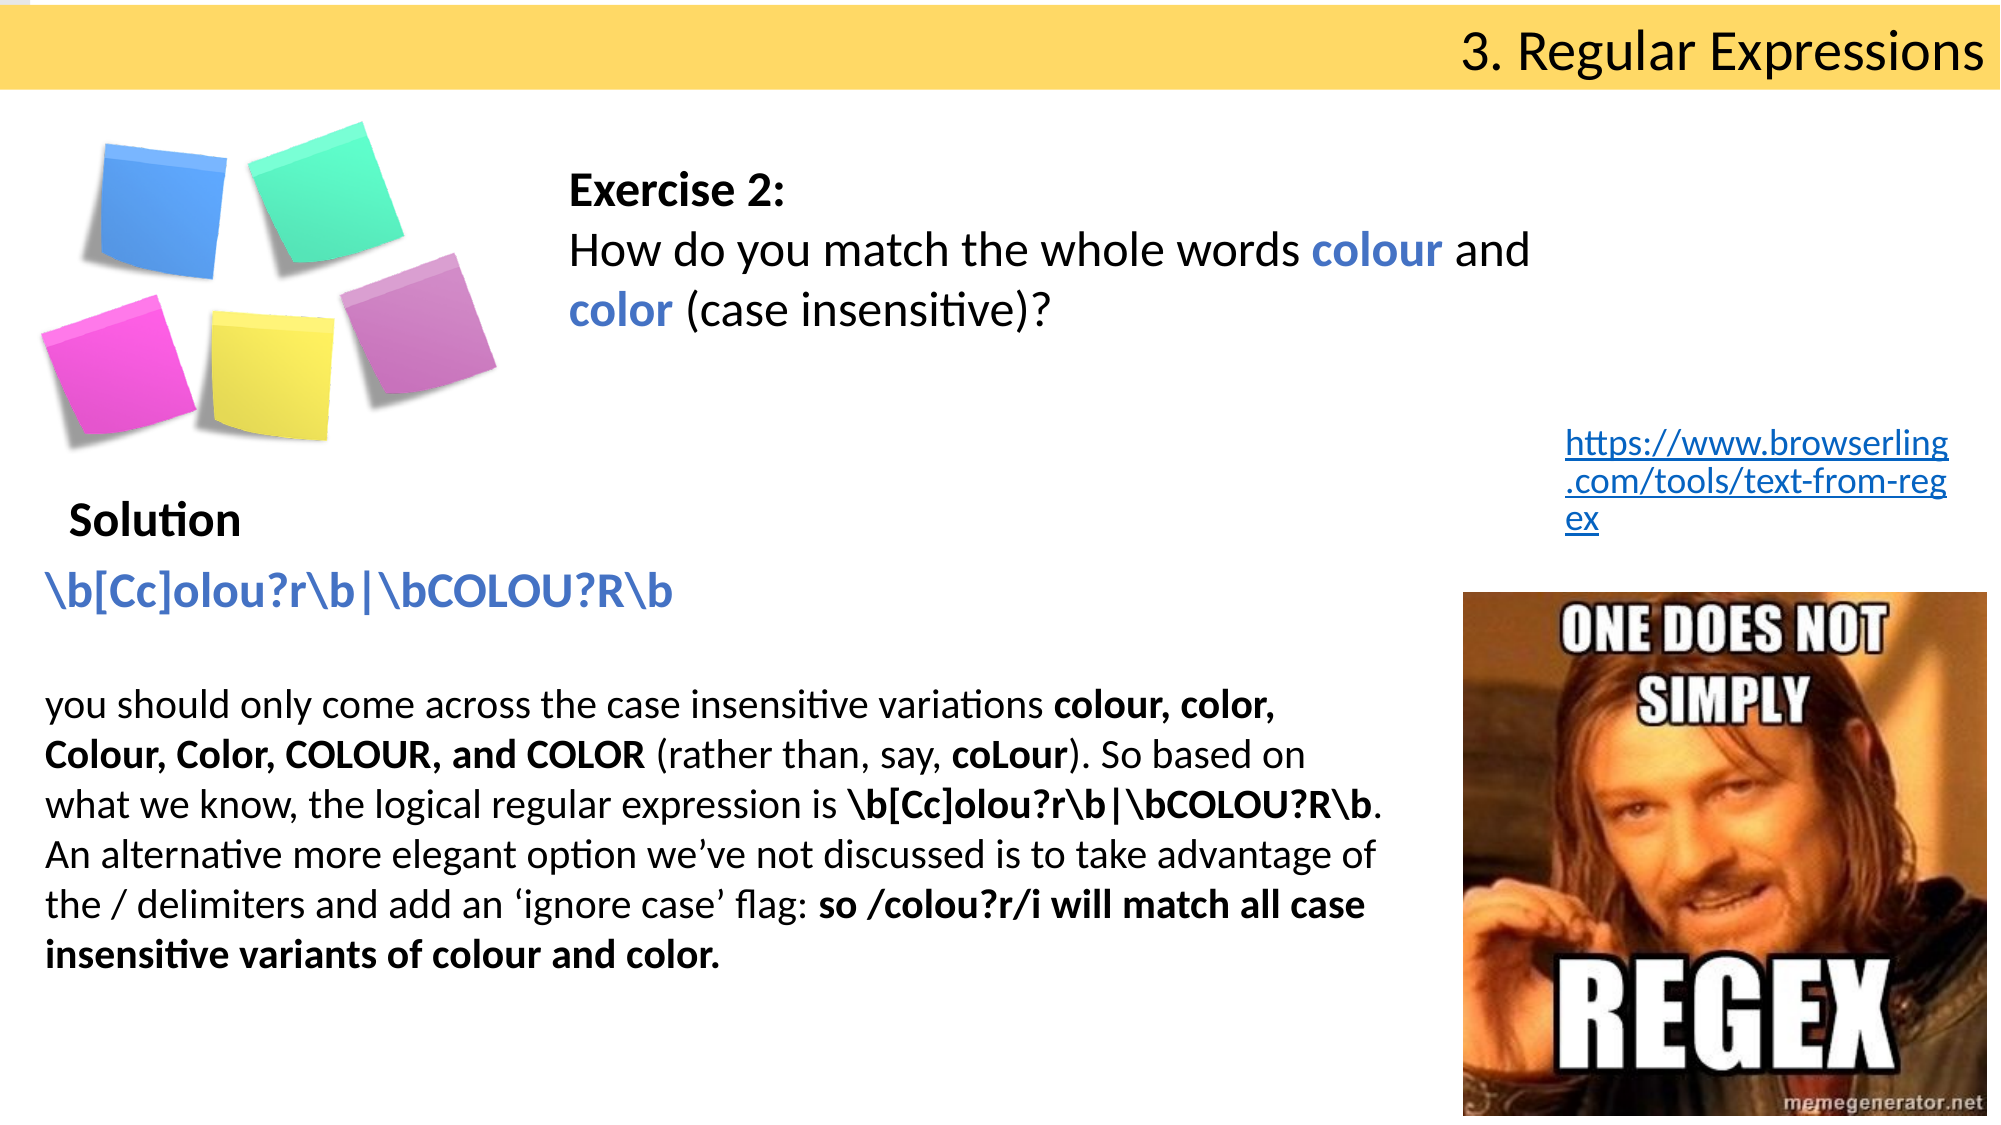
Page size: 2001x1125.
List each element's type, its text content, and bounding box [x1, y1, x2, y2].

text_box Exercise 2: How do you match the whole words colour and color (case insensitive)? [553, 149, 1555, 344]
picture [1463, 591, 1987, 1116]
text_box [0, 0, 31, 4]
picture [30, 114, 506, 479]
text_box 3. Regular Expressions [0, 4, 2000, 90]
text_box Solution [54, 478, 530, 554]
text_box \b[Cc]olou?r\b|\bCOLOU?R\b you should only come across the case insensitive variations colour, color, Colour, Color, COLOUR, and COLOR (rather than, say, coLour). So based on what we know, the logical regular expression is \b[Cc]olou?r\b|\bCOLOU?R\b. An alternative more elegant option we’ve not discussed is to take advantage of the / delimiters and add an ‘ignore case’ flag: so /colou?r/i will match all case insensitive variants of colour and color. [30, 549, 1416, 985]
text_box https://www.browserling.com/tools/text-from-regex [1550, 410, 1970, 471]
